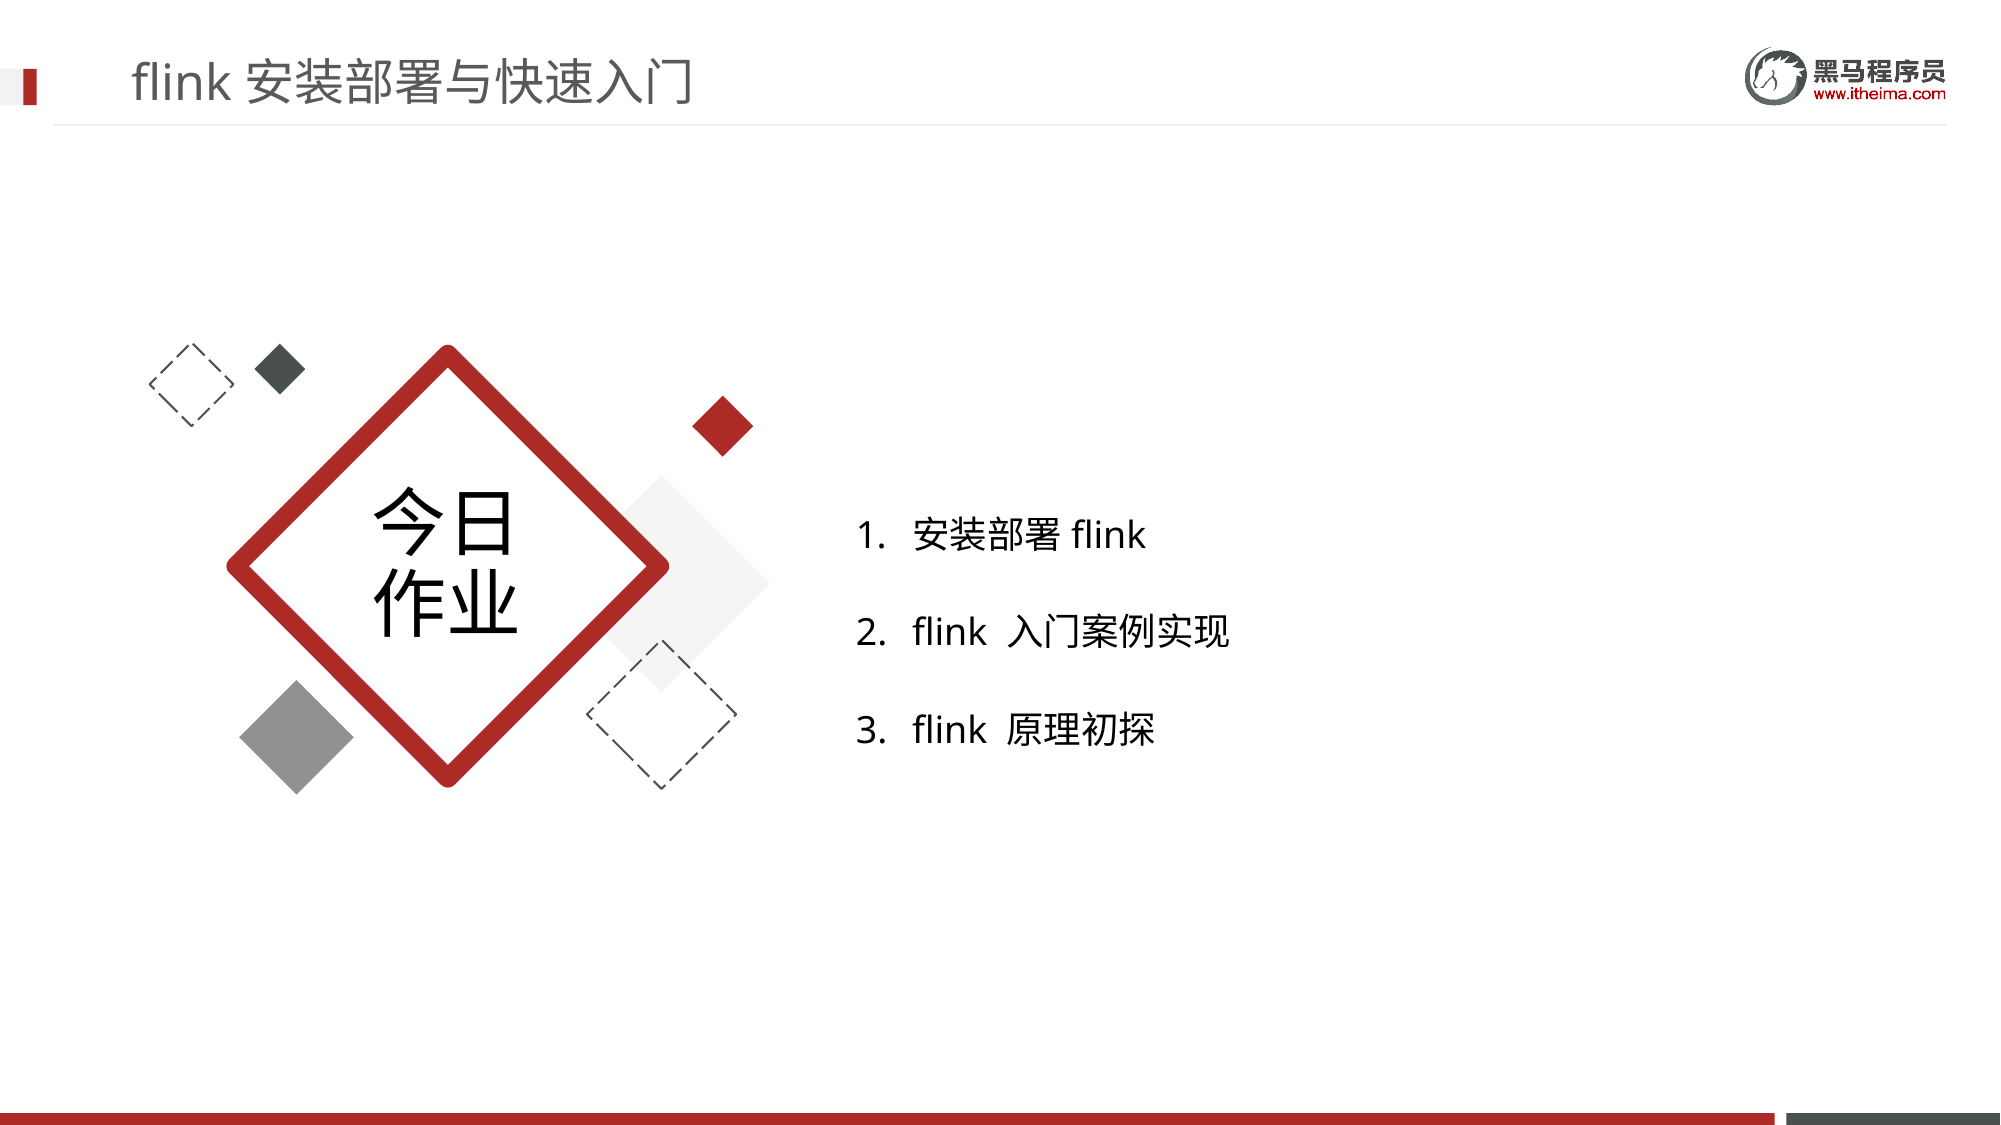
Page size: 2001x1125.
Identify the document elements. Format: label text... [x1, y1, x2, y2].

title flink安装部署与快速入门 [116, 38, 1556, 124]
list 安装部署flink flink 入门案例实现 flink 原理初探 [841, 224, 1786, 992]
picture [1744, 46, 1946, 106]
